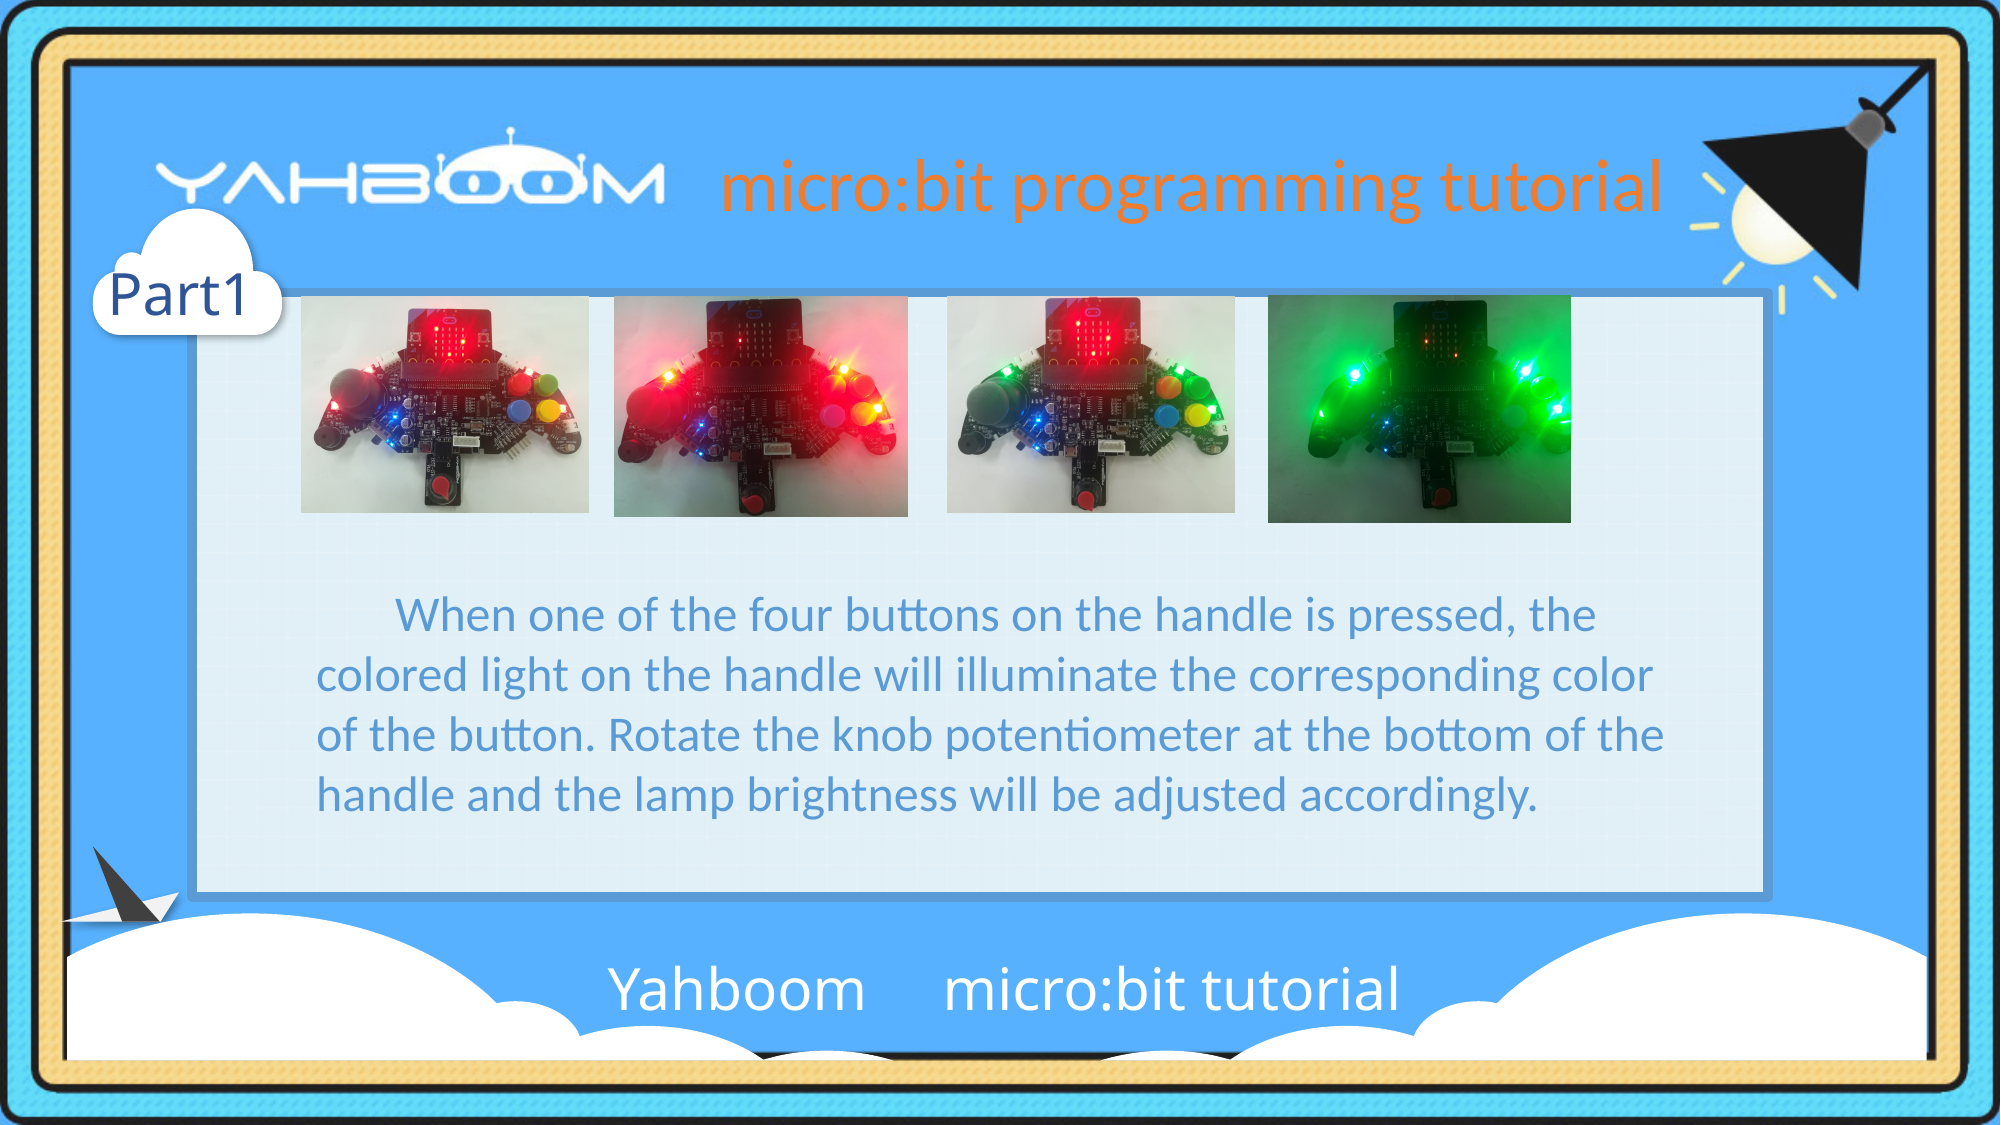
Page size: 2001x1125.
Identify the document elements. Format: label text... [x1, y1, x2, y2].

picture [196, 295, 1764, 893]
text_box Yahboom micro:bit tutorial [1100, 912, 1928, 1062]
text_box [141, 207, 251, 249]
text_box Yahboom micro:bit tutorial [66, 912, 894, 1062]
title micro:bit programming tutorial [442, 85, 1943, 236]
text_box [60, 846, 179, 922]
text_box Part1 [92, 249, 336, 335]
